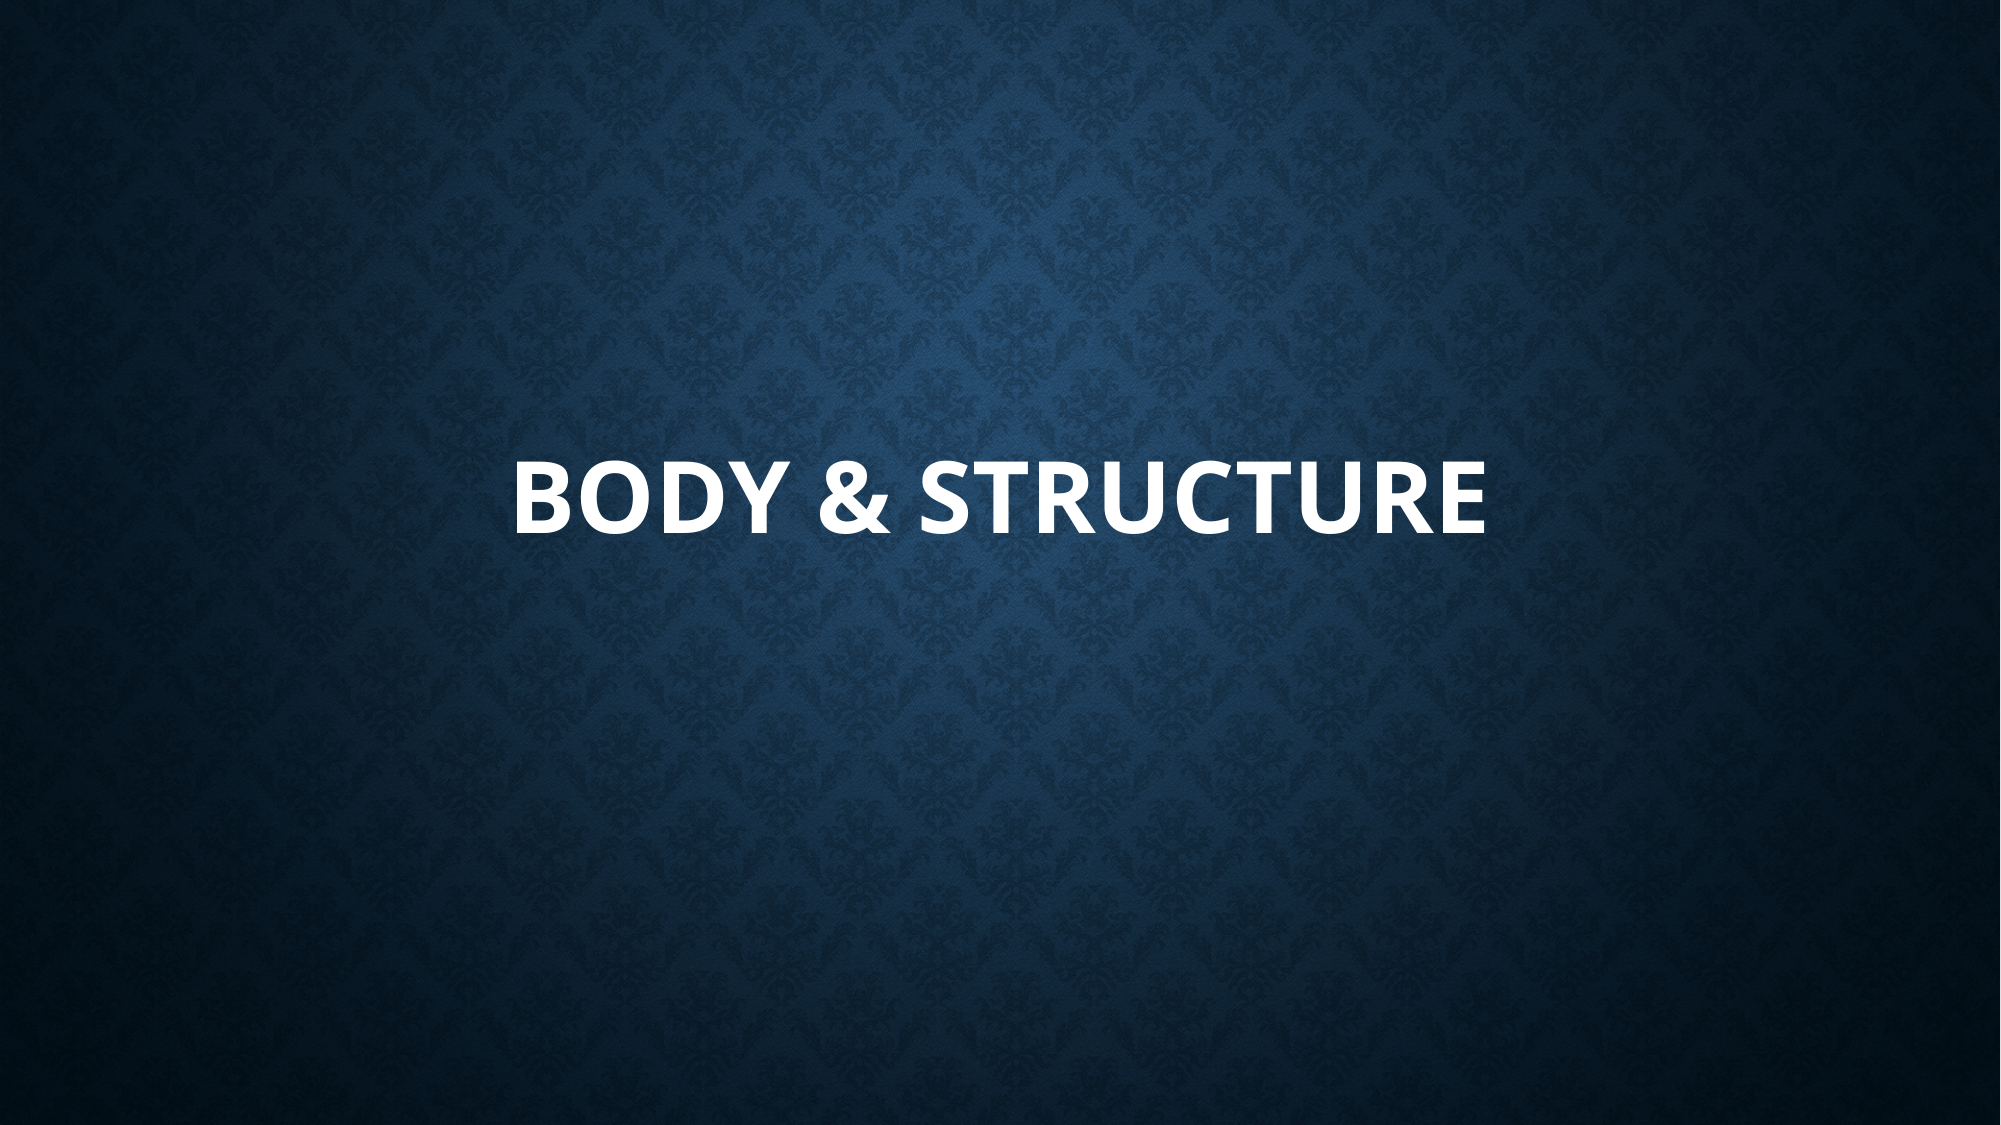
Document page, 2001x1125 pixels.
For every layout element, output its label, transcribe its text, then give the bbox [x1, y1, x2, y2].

title Body & Structure [143, 432, 1857, 563]
